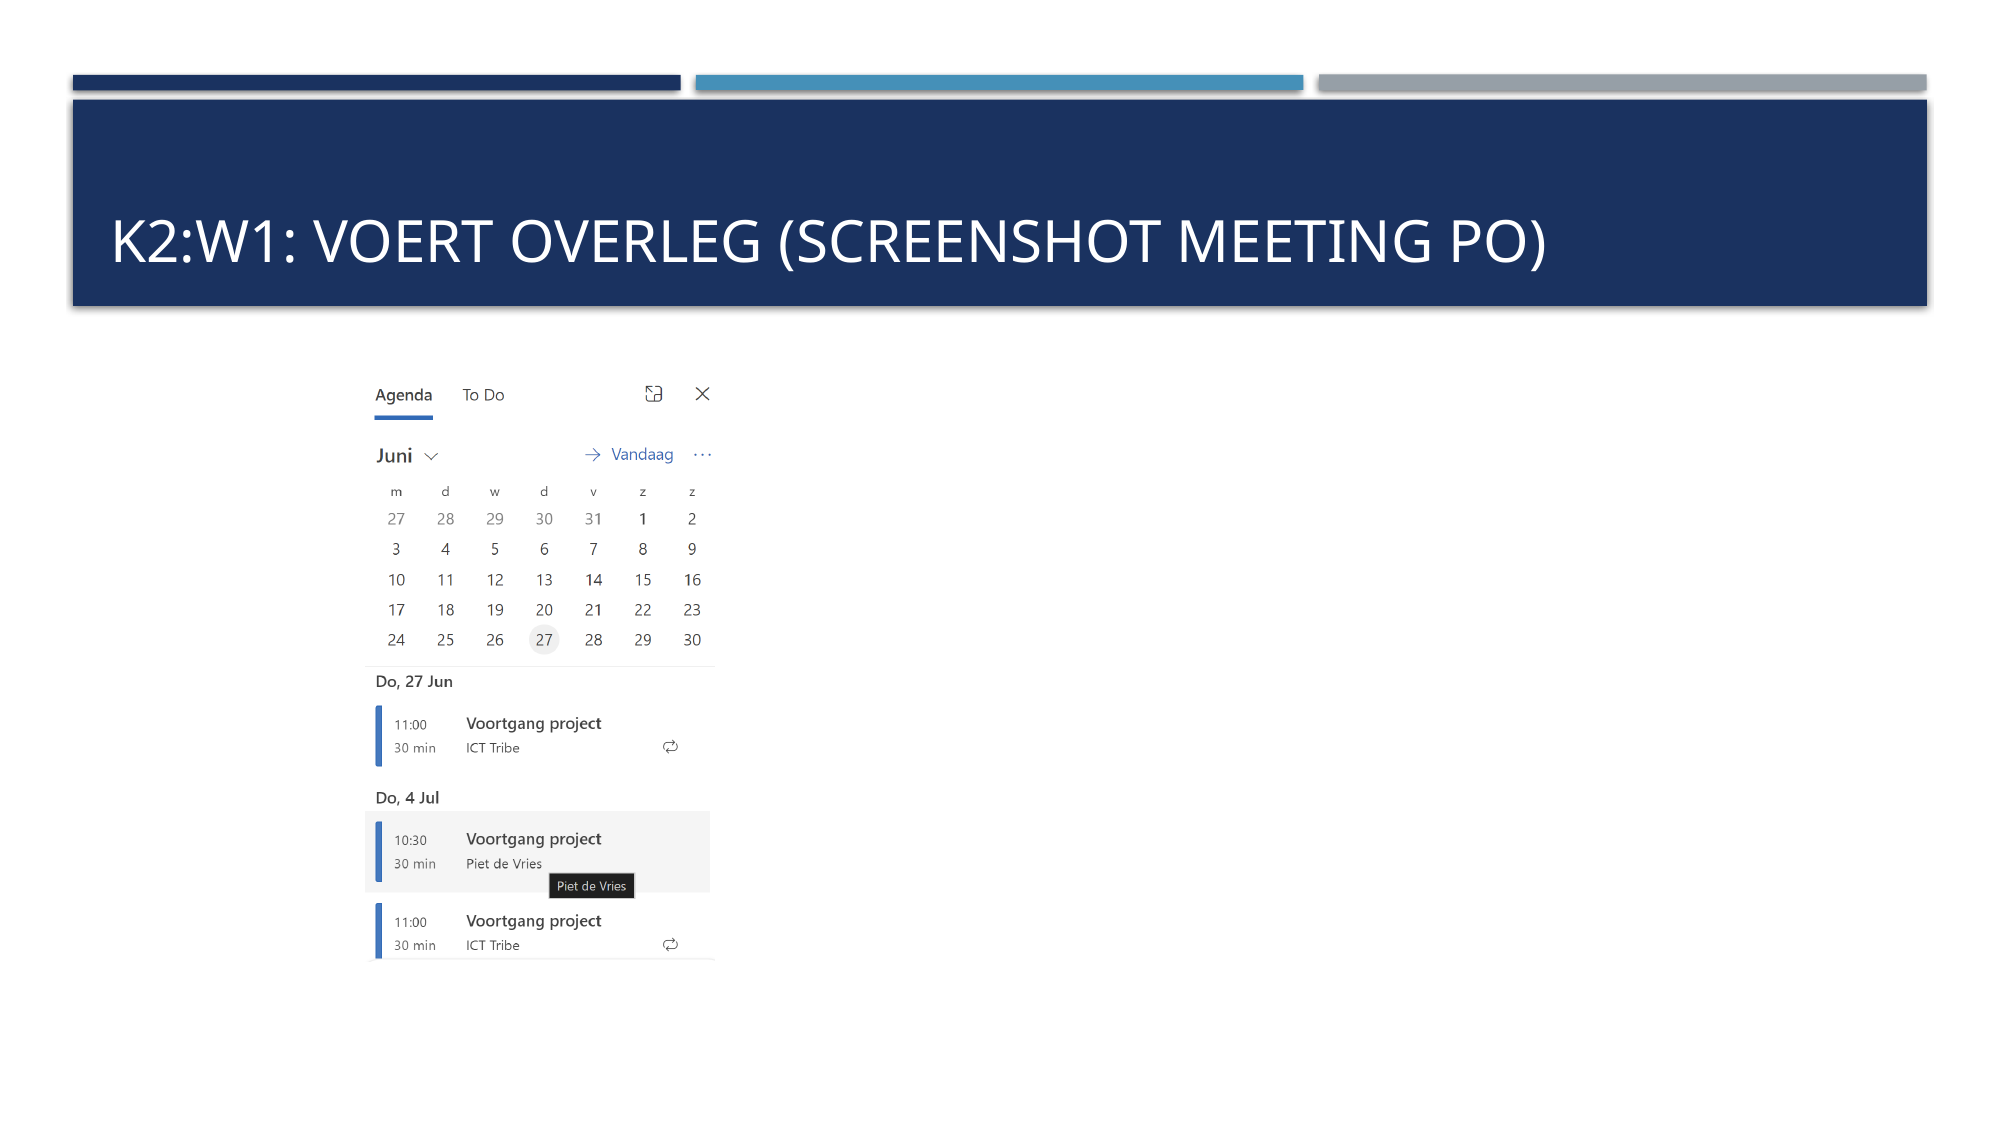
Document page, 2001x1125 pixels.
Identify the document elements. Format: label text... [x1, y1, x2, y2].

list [365, 364, 715, 962]
title K2:W1: Voert Overleg (screenshot meeting PO) [95, 119, 1905, 282]
